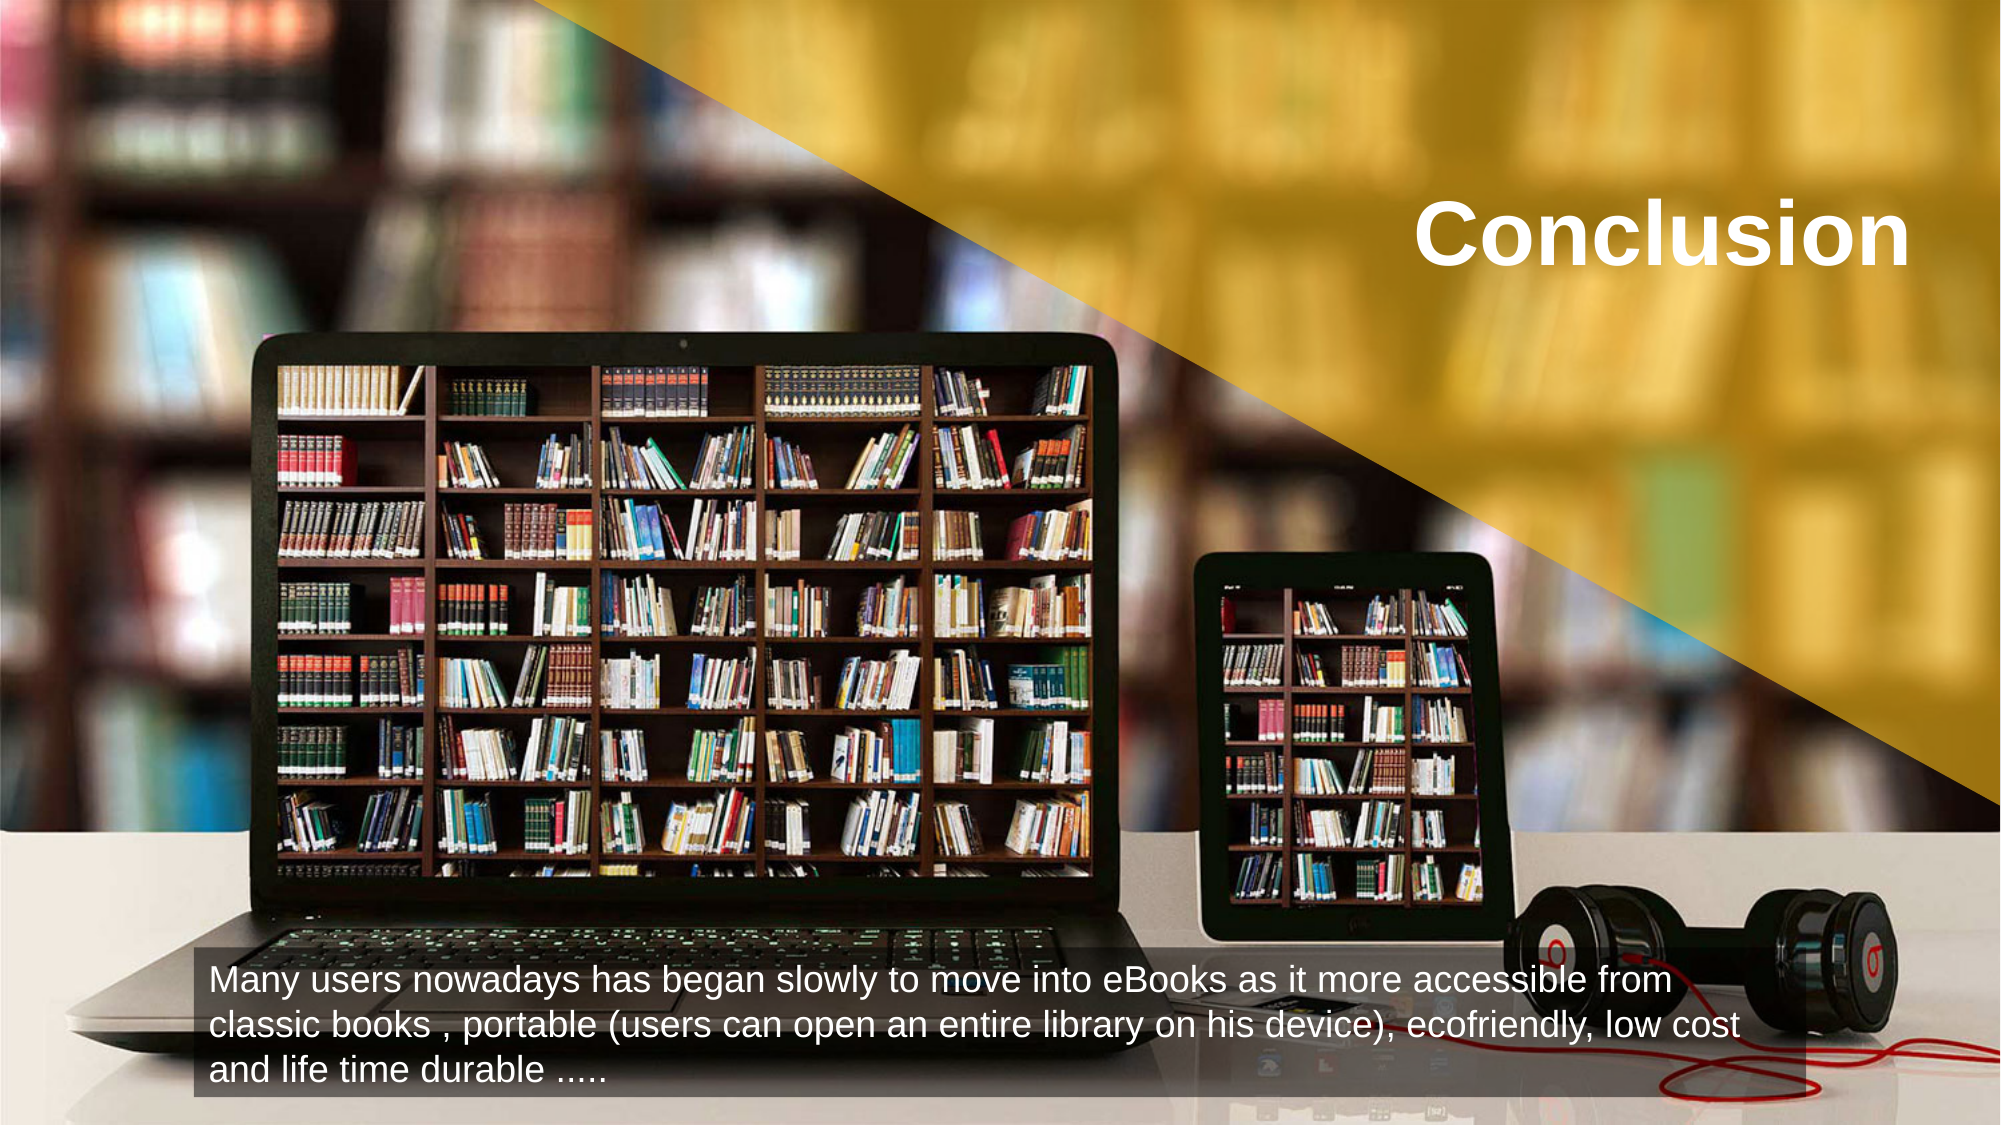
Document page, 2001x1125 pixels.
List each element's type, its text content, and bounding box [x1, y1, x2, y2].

picture [0, 0, 2001, 1125]
text_box Conclusion [958, 76, 1928, 371]
text_box Many users nowadays has began slowly to move into eBooks as it more accessible from classic books , portable (users can open an entire library on his device), ecofriendly, low cost and life time durable ..... [193, 947, 1807, 1098]
text_box [532, 0, 2000, 807]
